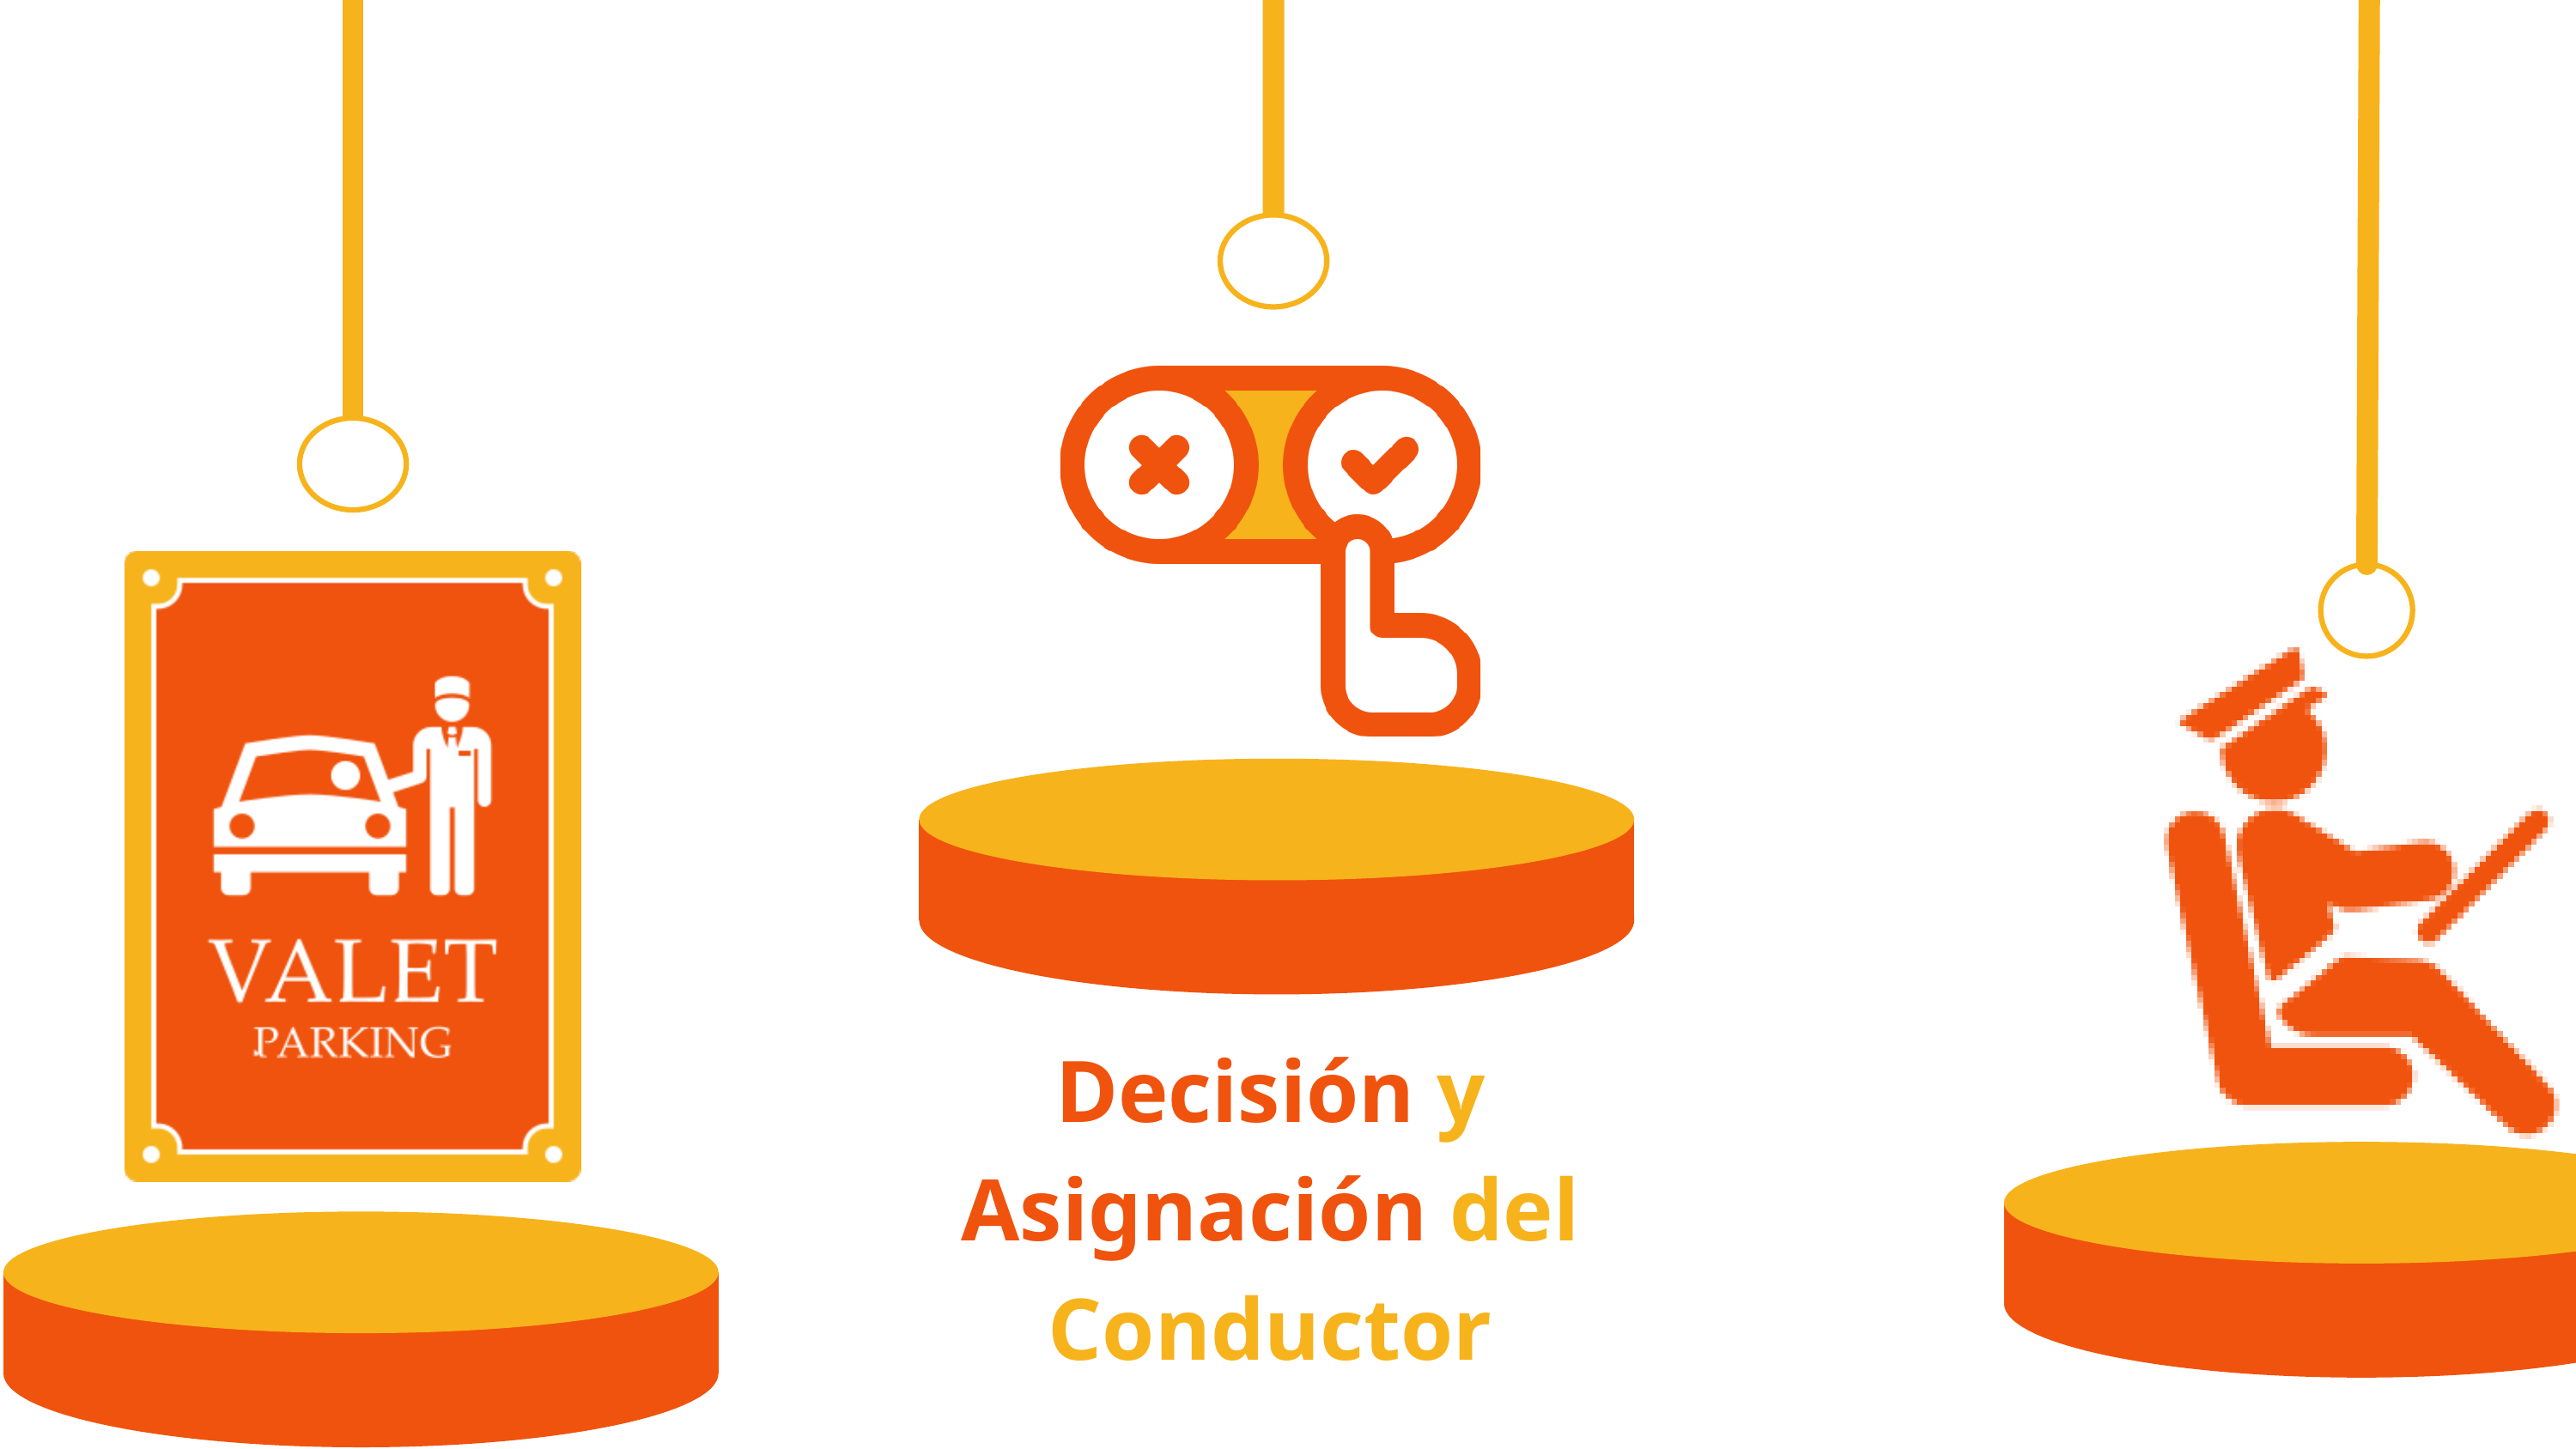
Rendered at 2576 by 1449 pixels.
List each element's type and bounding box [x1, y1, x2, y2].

text_box [0, 0, 2576, 1449]
